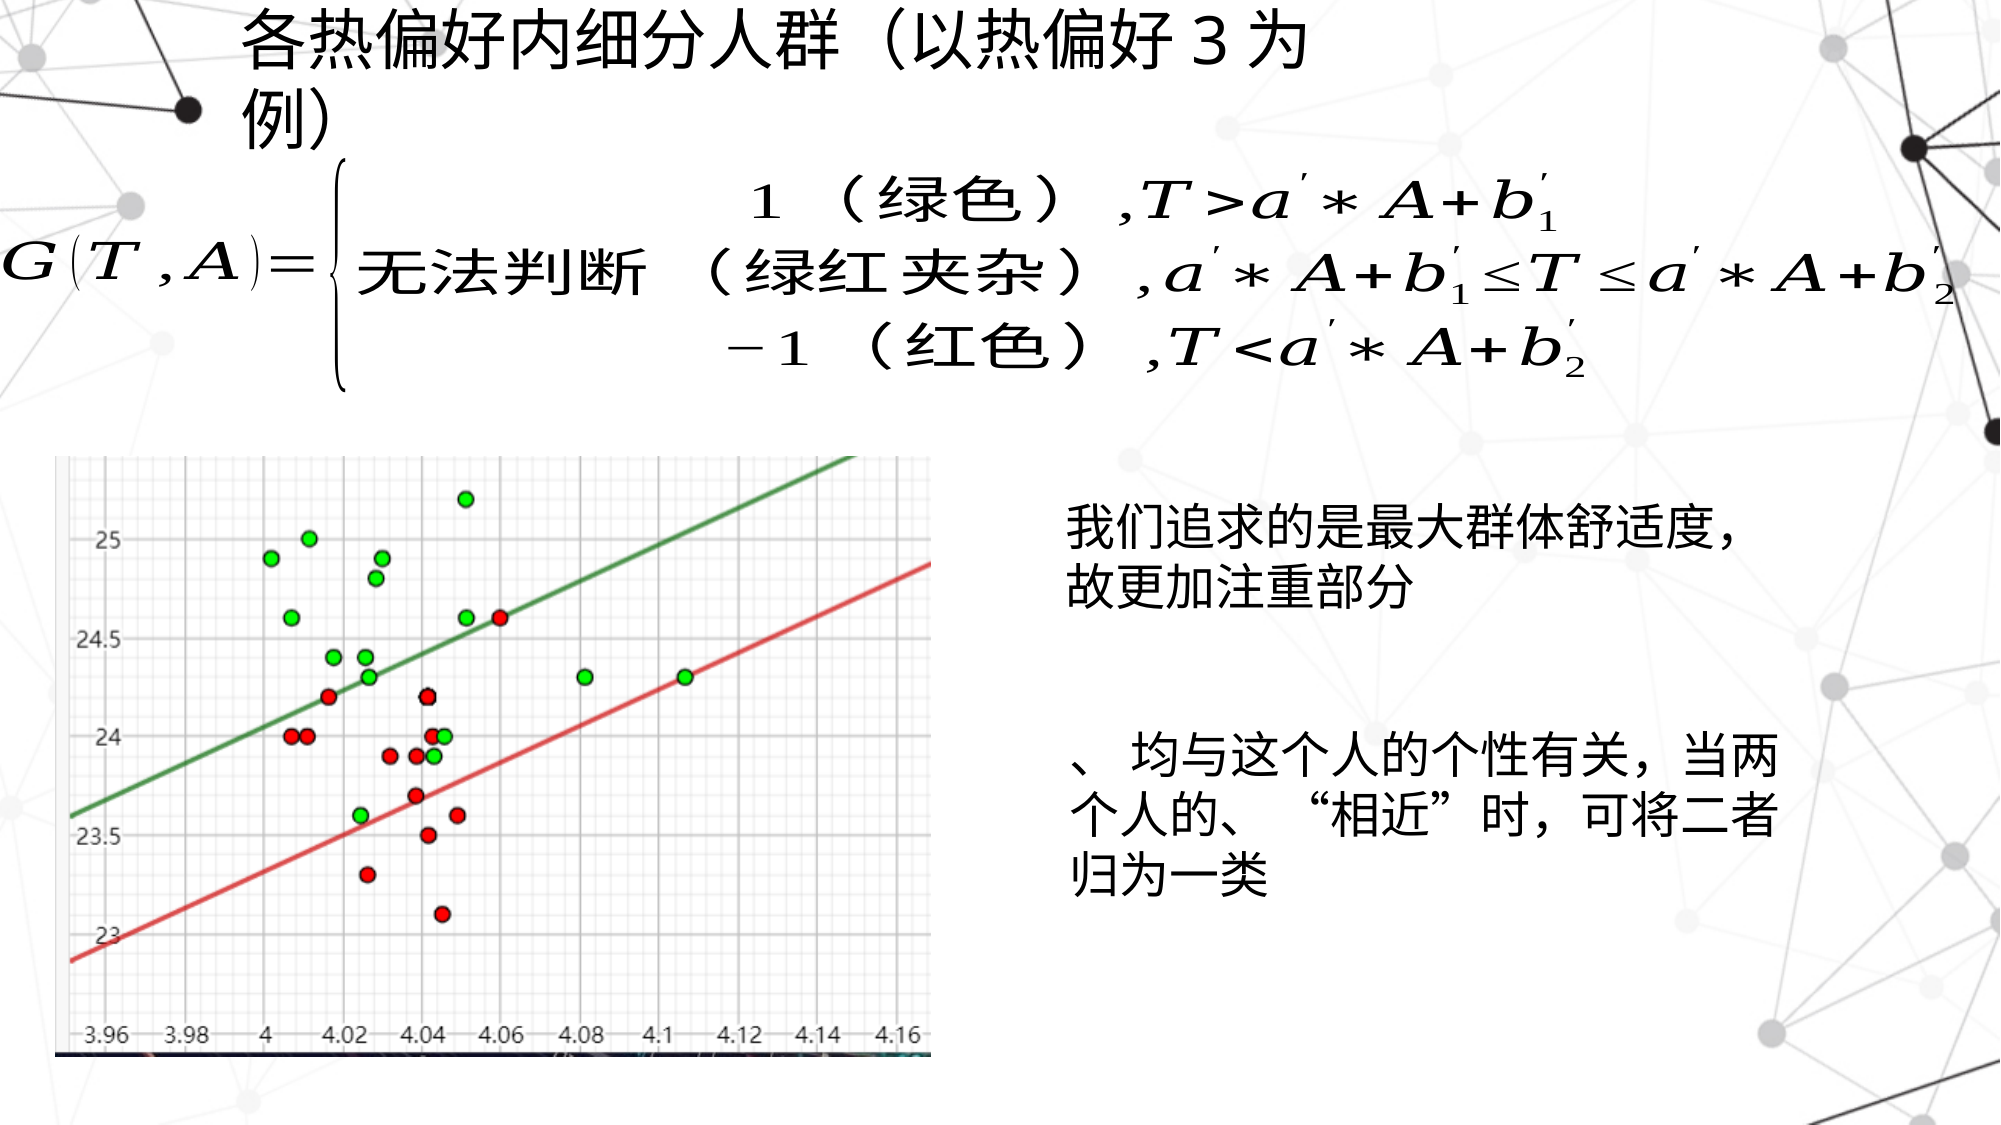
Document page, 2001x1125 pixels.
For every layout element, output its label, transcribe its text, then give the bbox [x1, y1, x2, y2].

picture [0, 0, 2000, 1125]
title 各热偏好内细分人群（以热偏好3为例） [225, 29, 1393, 126]
